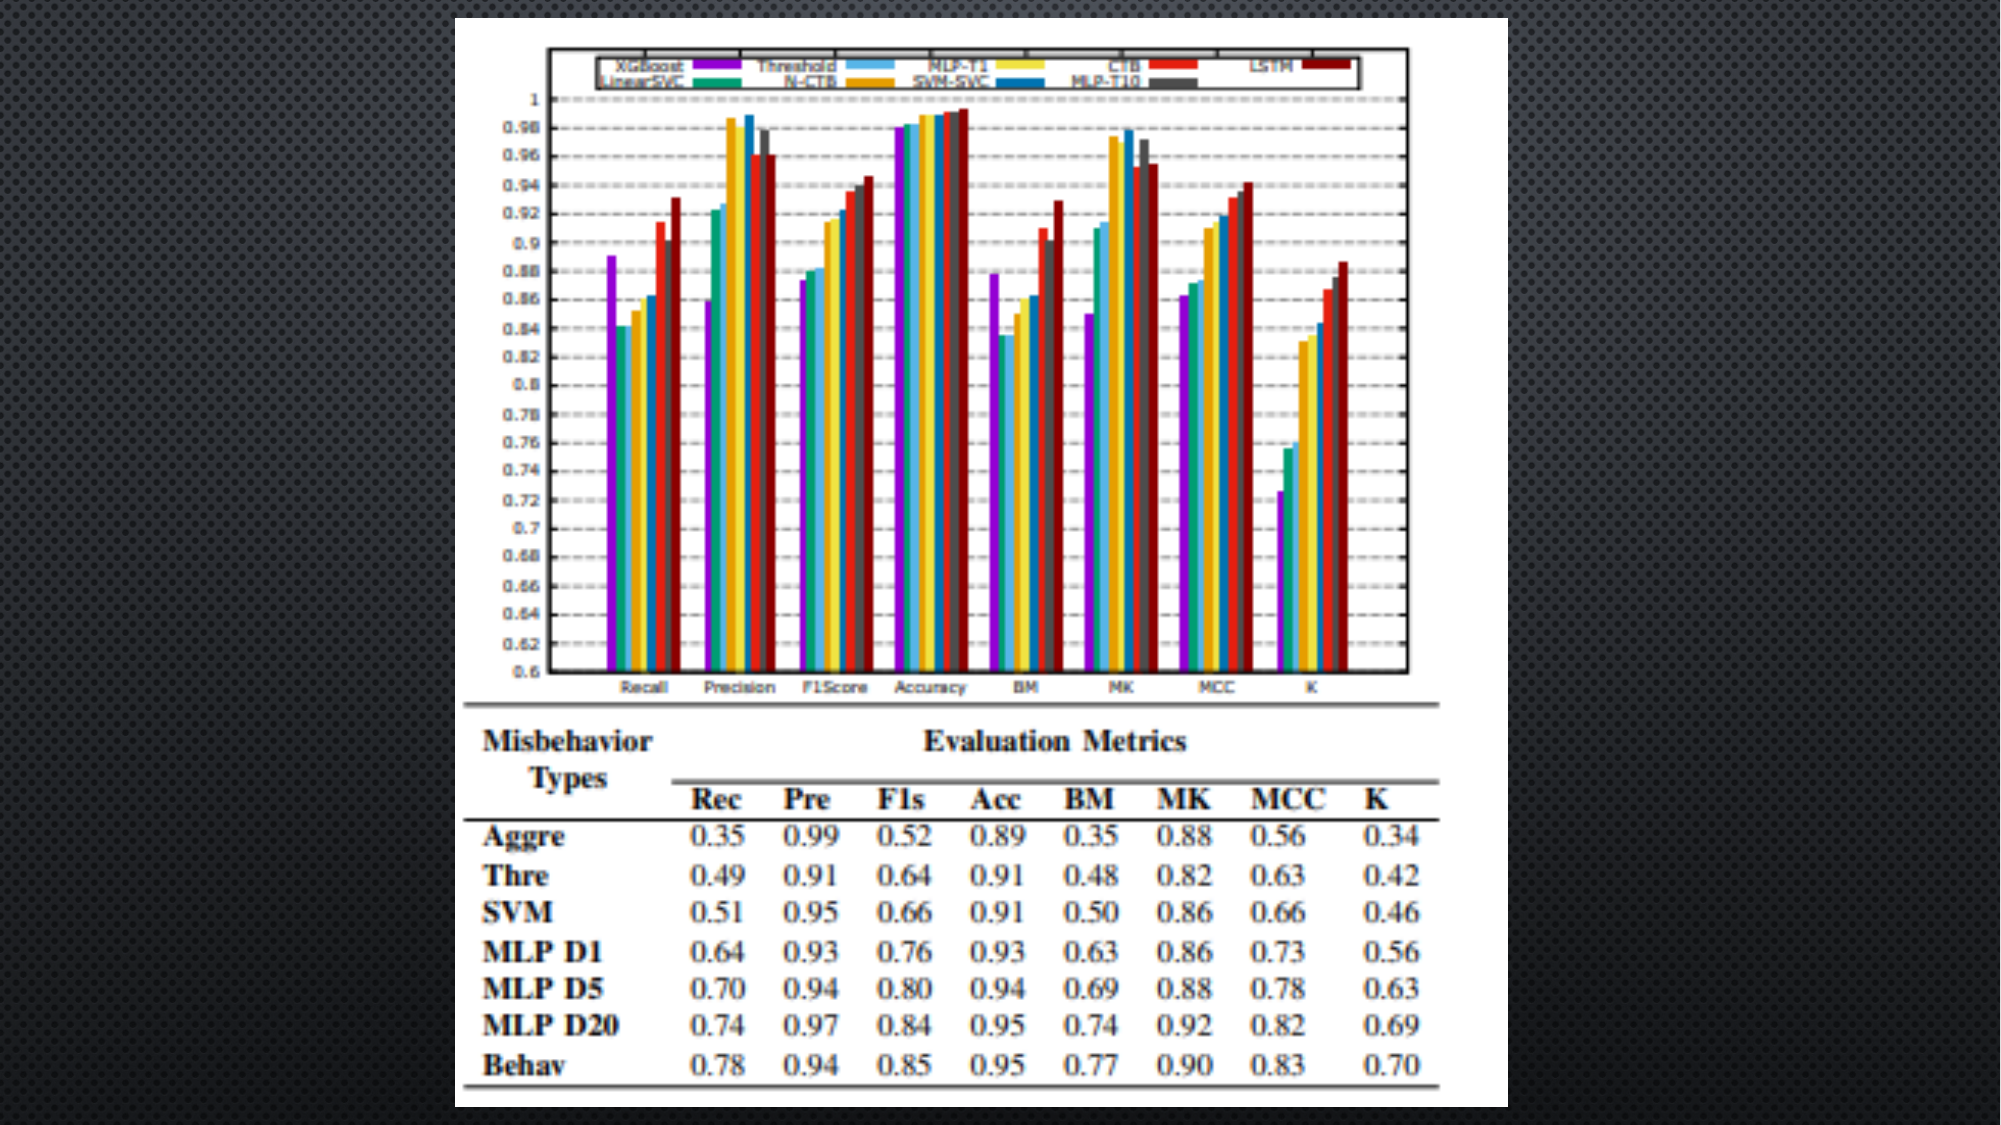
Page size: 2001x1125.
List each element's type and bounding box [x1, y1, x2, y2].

picture [455, 17, 1509, 1108]
